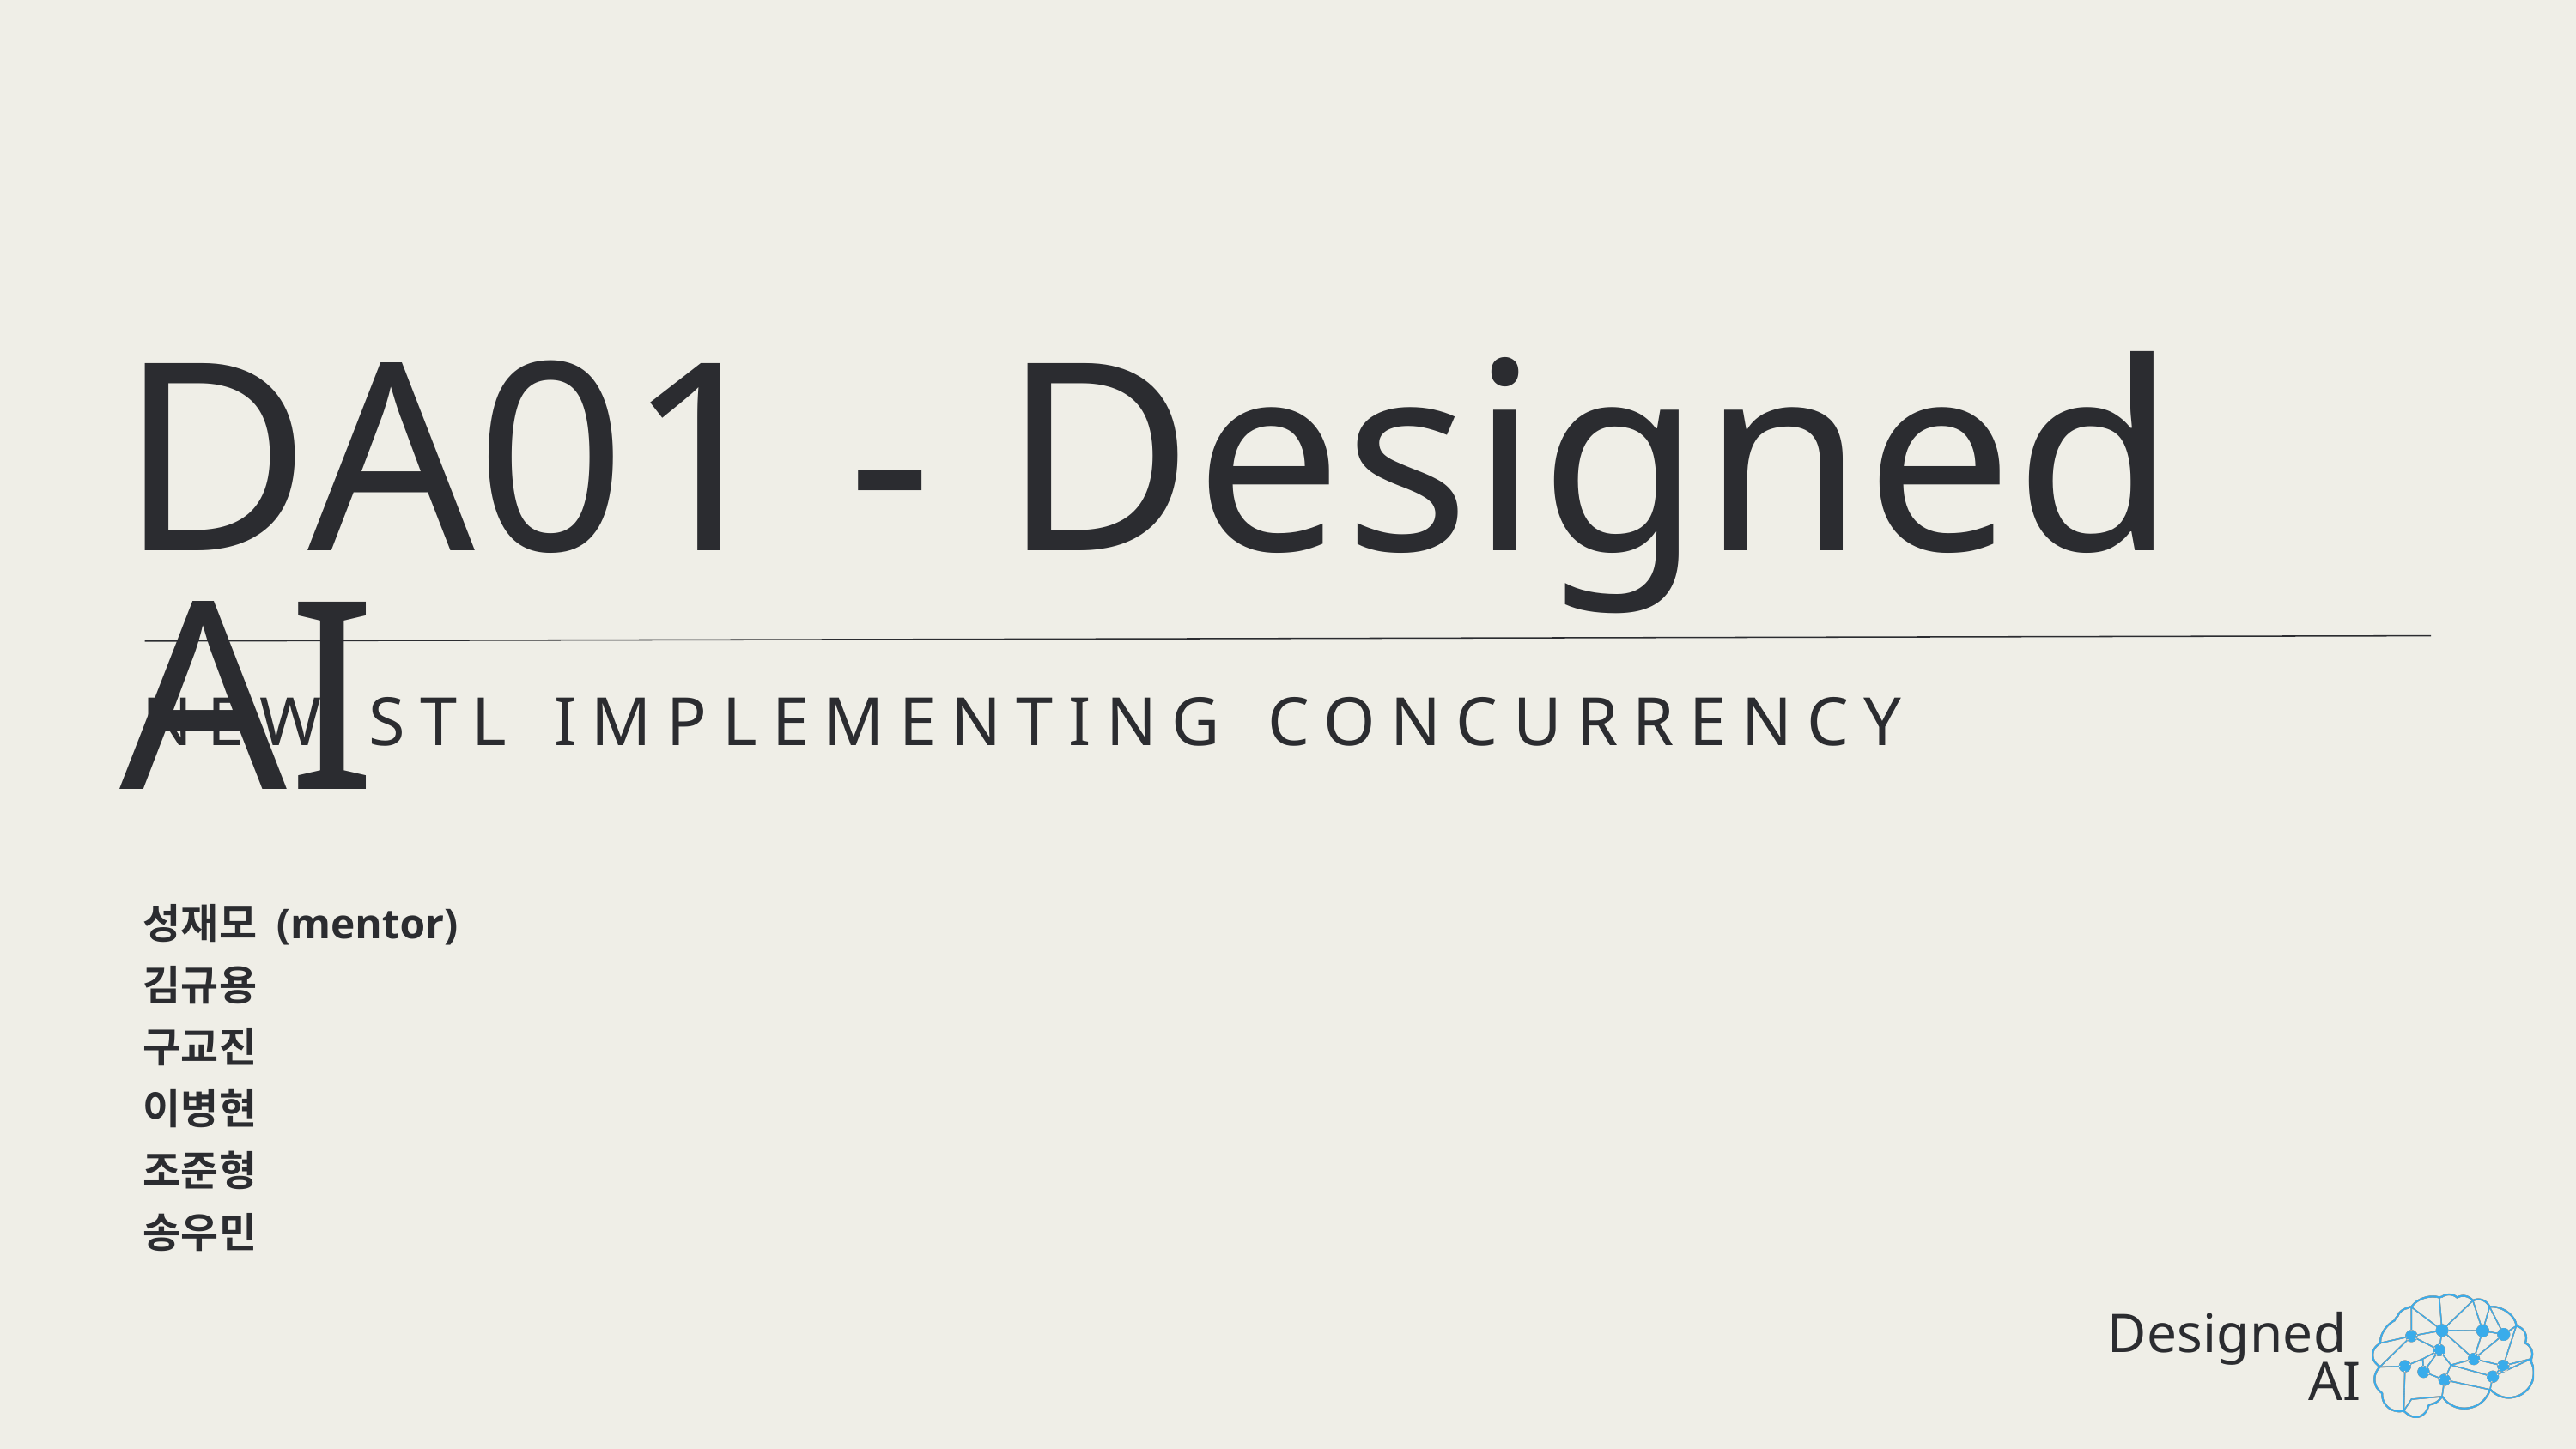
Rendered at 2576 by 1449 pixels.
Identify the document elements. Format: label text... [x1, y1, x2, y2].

text_box [2372, 1293, 2535, 1418]
text_box 성재모 (mentor) 김규용 구교진 이병현 조준형 송우민 [143, 885, 1251, 1318]
text_box Designed AI [2061, 1314, 2361, 1412]
text_box DA01 - Designed AI [119, 364, 2432, 842]
